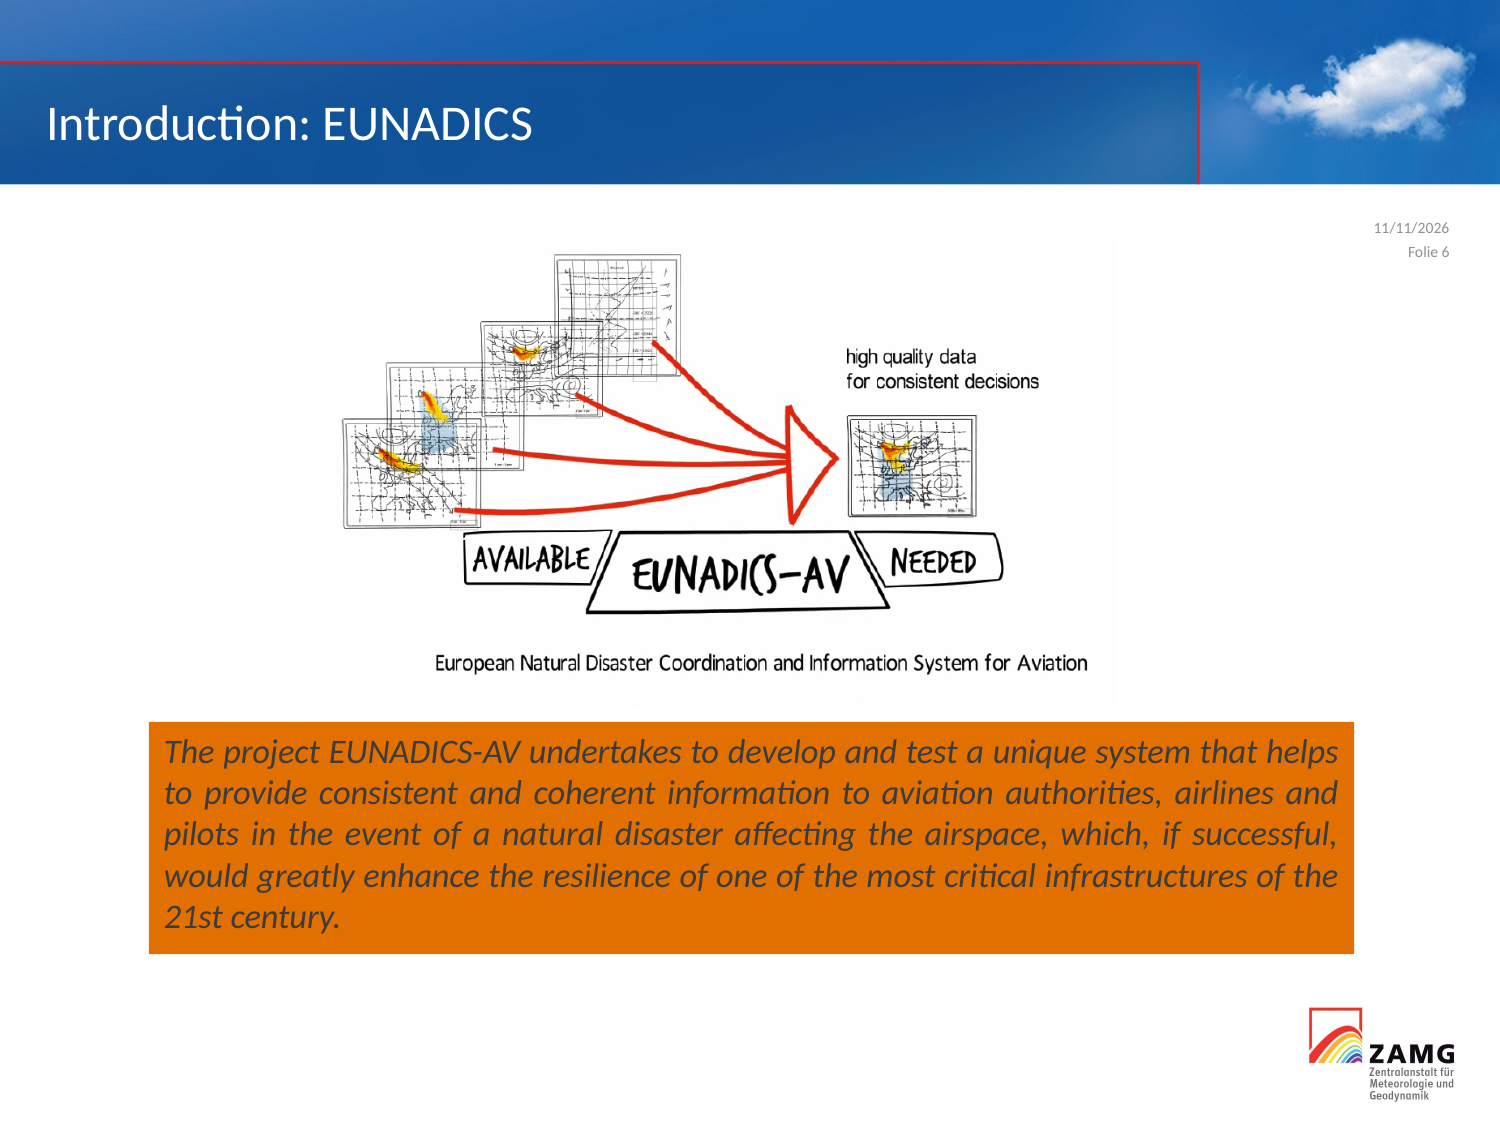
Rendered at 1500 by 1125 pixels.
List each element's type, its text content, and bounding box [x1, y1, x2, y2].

list The project EUNADICS-AV undertakes to develop and test a unique system that helps to provide consistent and coherent information to aviation authorities, airlines and pilots in the event of a natural disaster affecting the airspace, which, if successful, would greatly enhance the resilience of one of the most critical infrastructures of the 21st century. [148, 721, 1355, 955]
picture [0, 0, 1500, 1125]
footer [1216, 178, 1465, 218]
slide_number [1216, 218, 1465, 231]
list Introduction: EUNADICS [31, 83, 1173, 155]
slide_number Folie 6 [1216, 231, 1465, 271]
